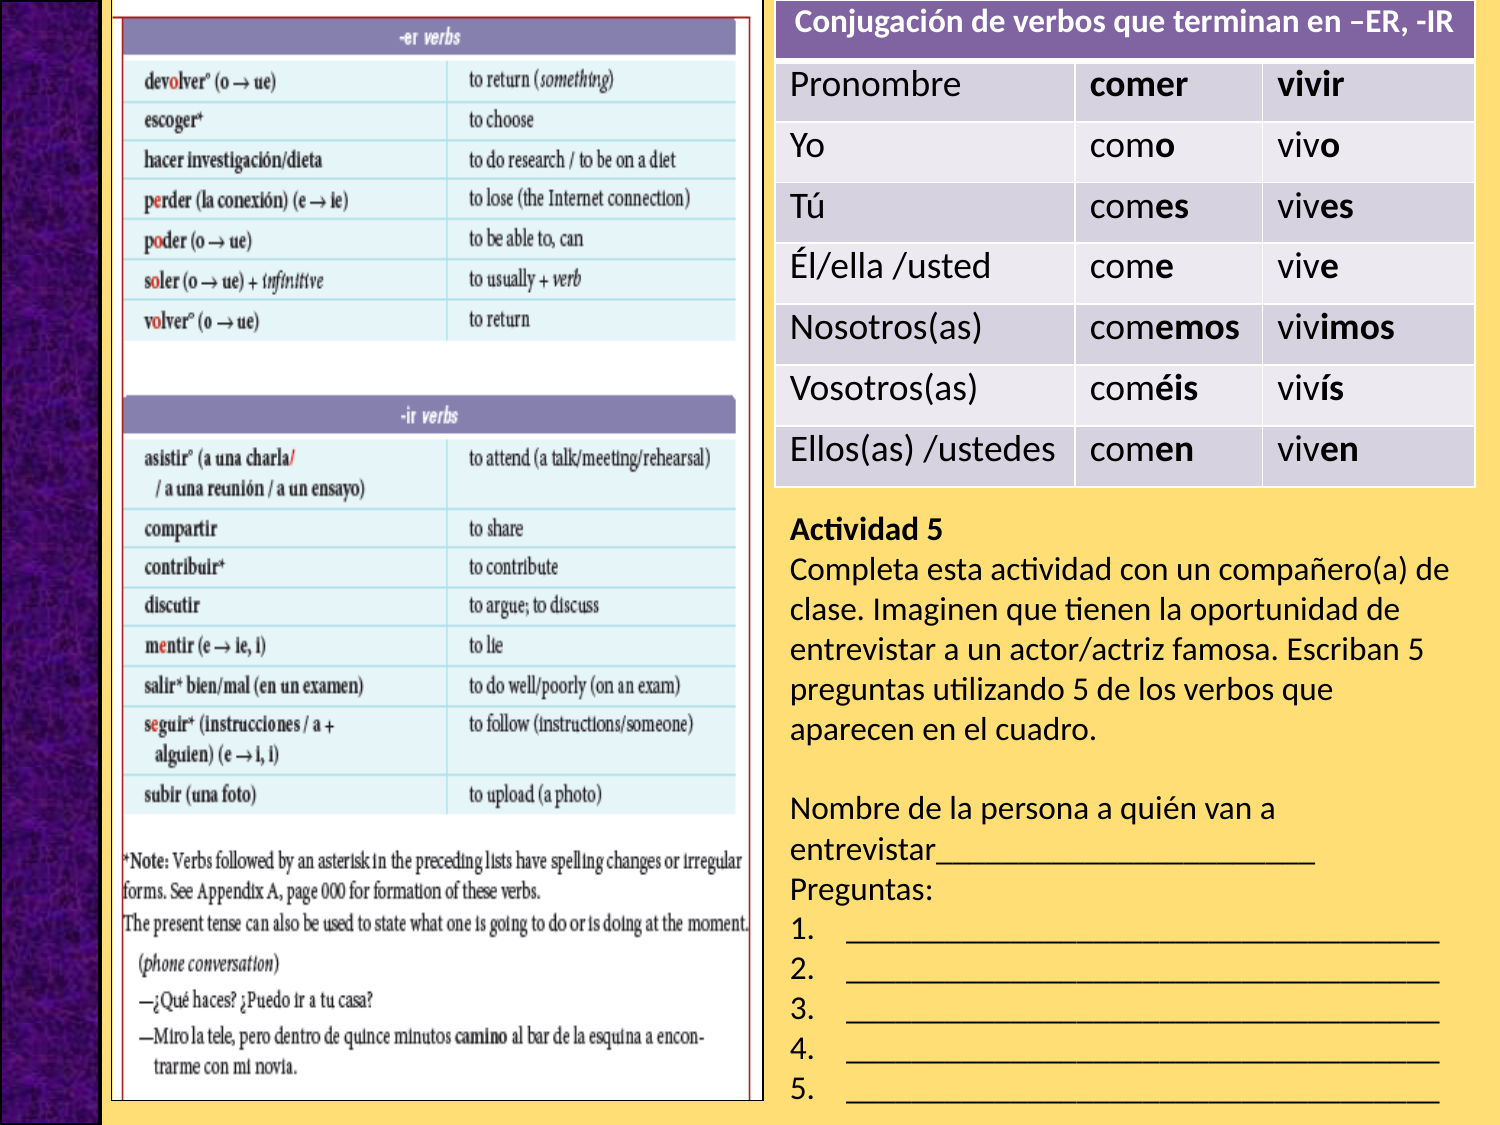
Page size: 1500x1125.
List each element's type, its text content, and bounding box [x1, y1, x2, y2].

table_cell comes [1076, 183, 1262, 242]
table_cell Yo [776, 123, 1074, 182]
table_cell comen [1076, 427, 1262, 486]
table_cell viven [1263, 427, 1474, 486]
table_cell come [1076, 244, 1262, 303]
table_cell comemos [1076, 305, 1262, 364]
table_cell vivir [1263, 64, 1474, 121]
table_cell Ellos(as) /ustedes [776, 427, 1074, 486]
table_cell Él/ella /usted [776, 244, 1074, 303]
table_cell comer [1076, 64, 1262, 121]
table_cell Vosotros(as) [776, 366, 1074, 425]
table_cell vivo [1263, 123, 1474, 182]
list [112, 0, 763, 1101]
table_header Conjugación de verbos que terminan en –ER, -IR [776, 1, 1474, 58]
table_cell como [1076, 123, 1262, 182]
table_cell vivimos [1263, 305, 1474, 364]
table_cell vives [1263, 183, 1474, 242]
table_cell vive [1263, 244, 1474, 303]
table_cell coméis [1076, 366, 1262, 425]
table_cell Nosotros(as) [776, 305, 1074, 364]
text_box [0, 0, 102, 1125]
table_cell vivís [1263, 366, 1474, 425]
table_cell Tú [776, 183, 1074, 242]
text_box Actividad 5 Completa esta actividad con un compañero(a) de clase. Imaginen que tienen la oportunidad de entrevistar a un actor/actriz famosa. Escriban 5 preguntas utilizando 5 de los verbos que aparecen en el cuadro. Nombre de la persona a quién van a entrevistar_______________________ Preguntas: ____________________________________ ____________________________________ ____________________________________ ____________________________________ ____________________________________ [774, 499, 1475, 1125]
table_cell Pronombre [776, 64, 1074, 121]
